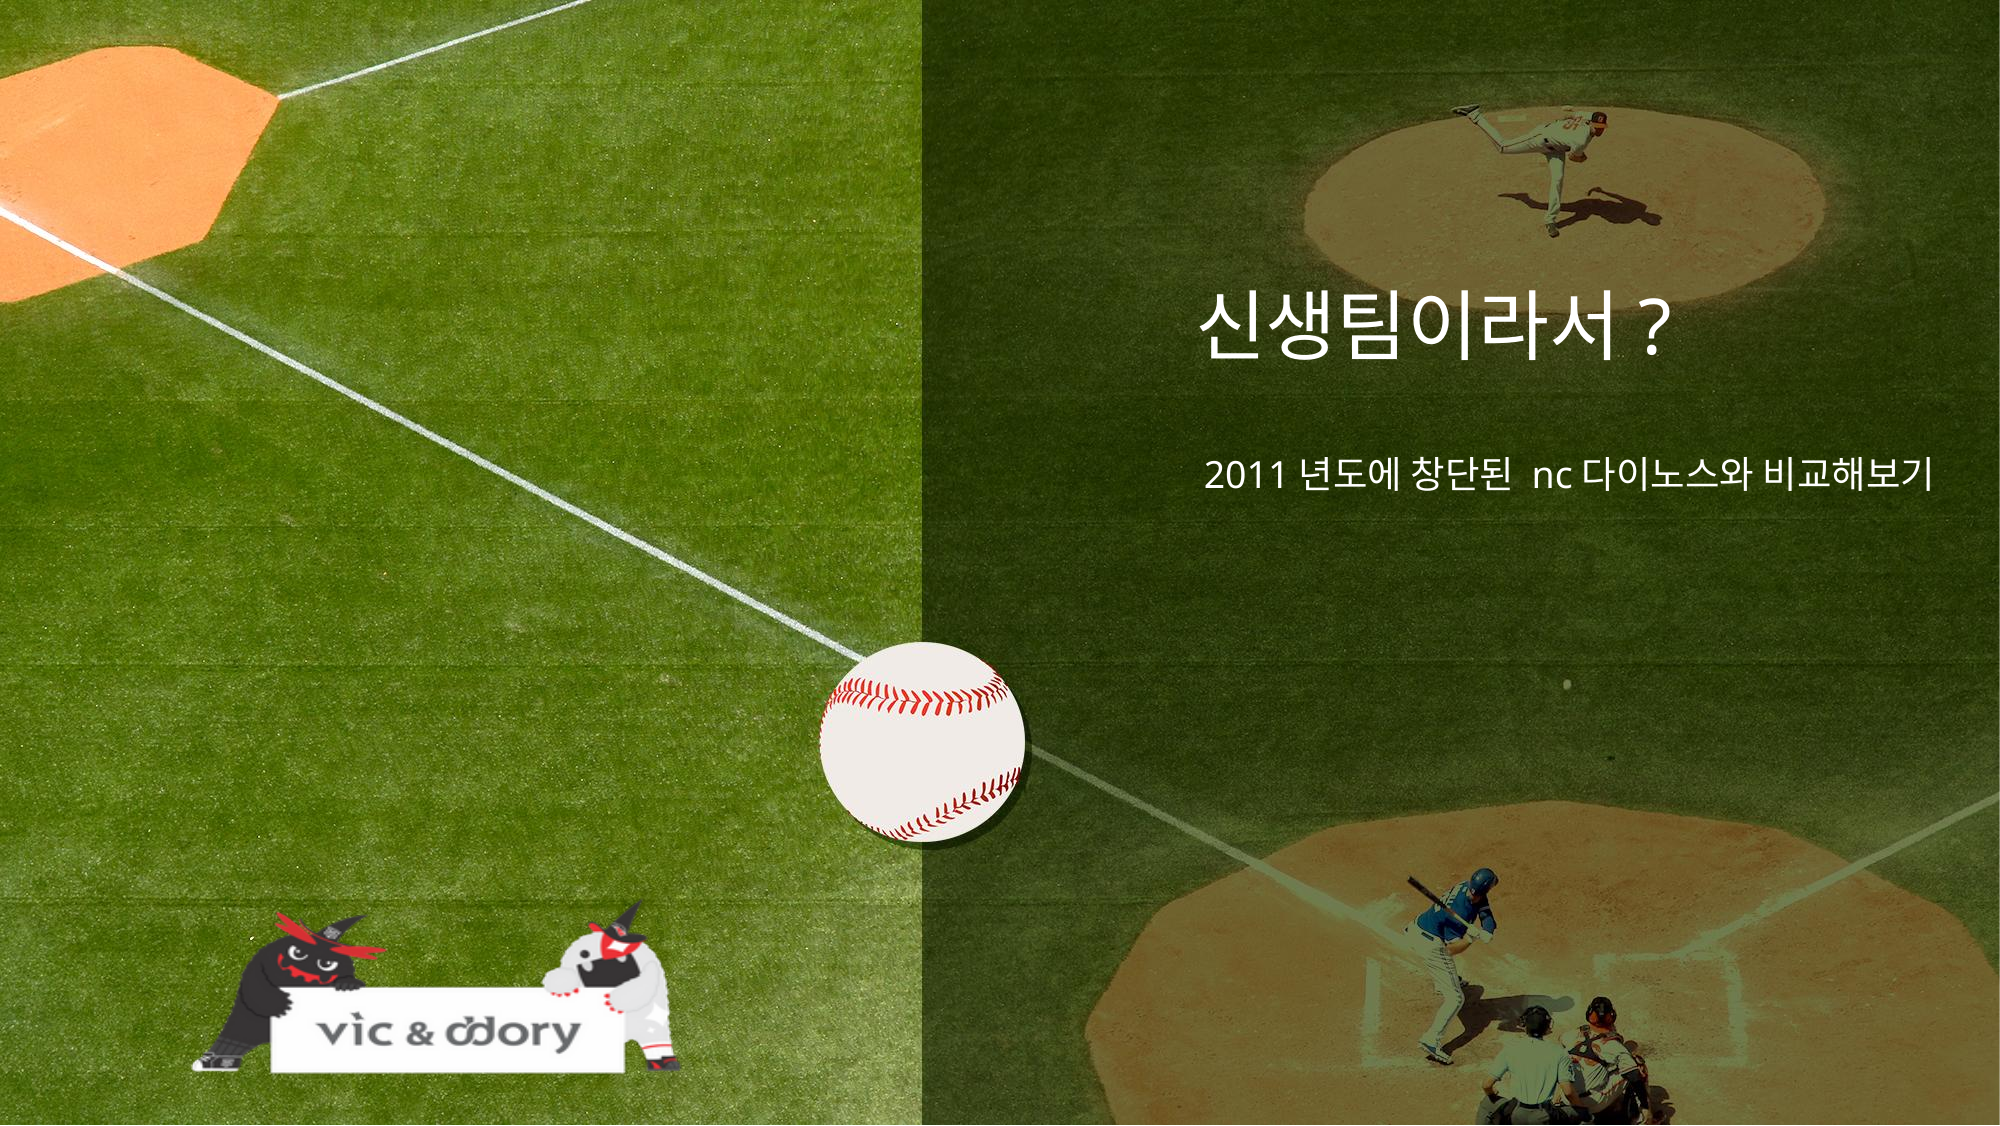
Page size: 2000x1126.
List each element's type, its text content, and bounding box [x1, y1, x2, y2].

text_box 2011년도에 창단된 nc다이노스와 비교해보기 [1188, 398, 2000, 503]
text_box 신생팀이라서? [1180, 262, 1927, 386]
picture [0, 0, 2000, 1125]
